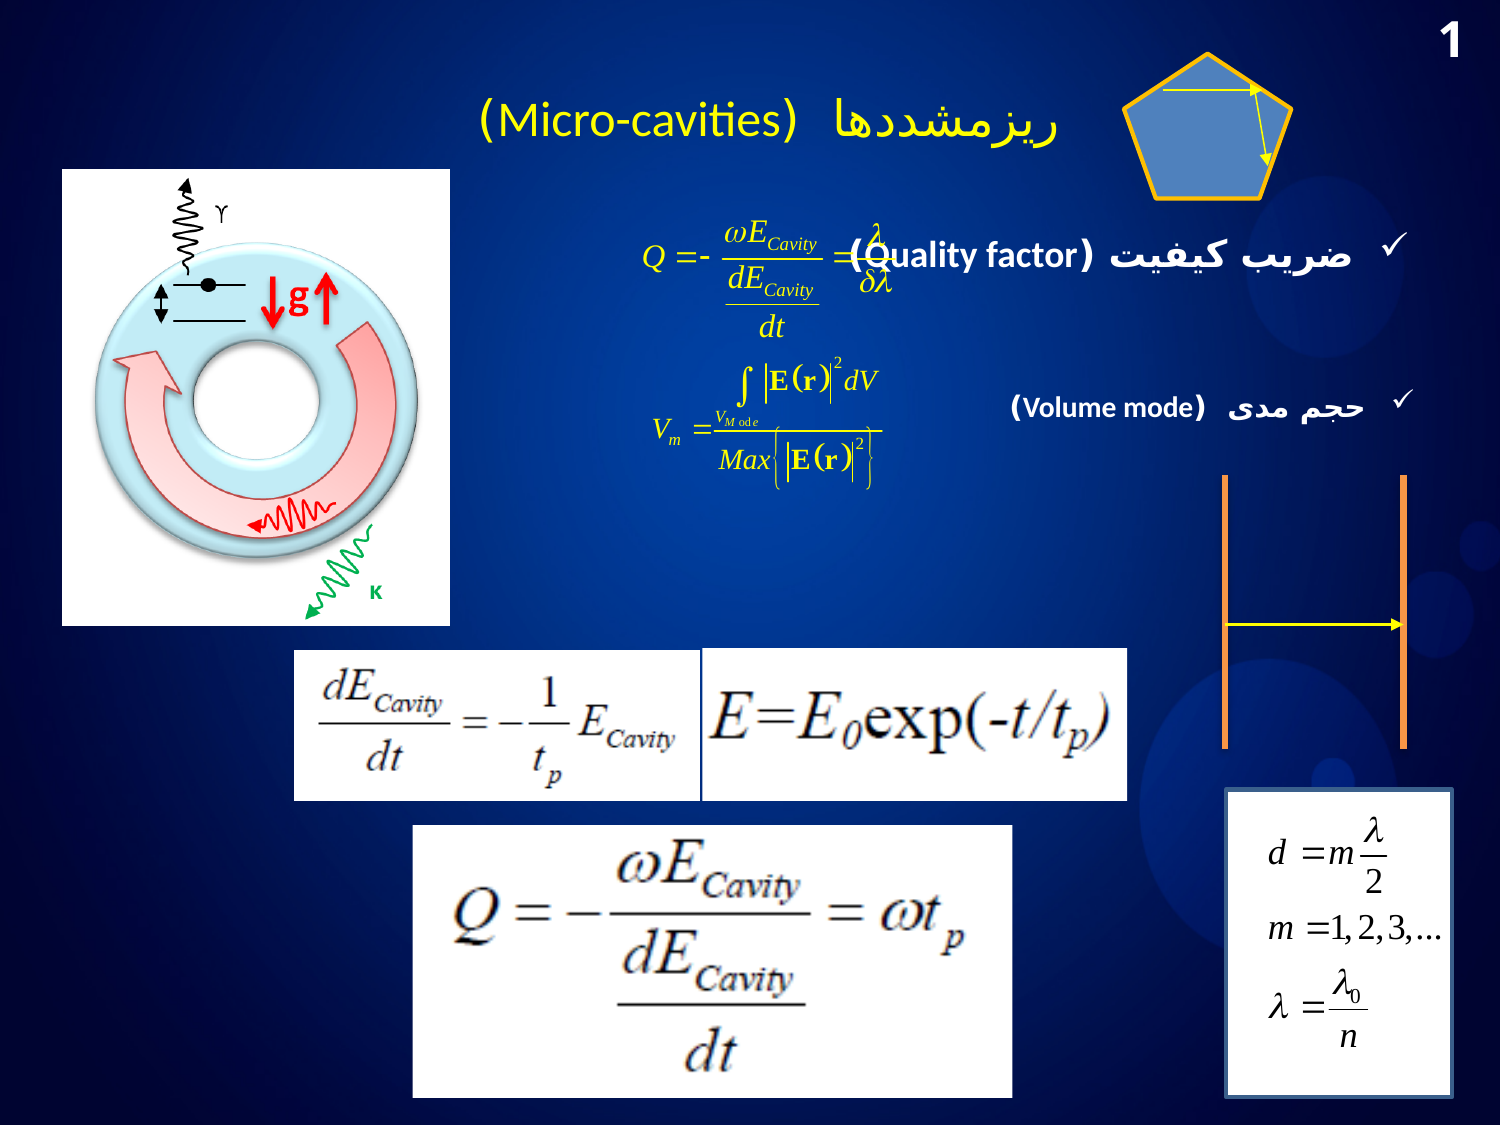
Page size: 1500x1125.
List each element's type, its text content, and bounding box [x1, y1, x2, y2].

title ریزمشددها (Micro-cavities) [225, 45, 1313, 188]
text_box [649, 349, 888, 498]
picture [0, 0, 1500, 1125]
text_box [1262, 805, 1448, 1055]
text_box حجم مدی (Volume mode) [899, 362, 1425, 463]
text_box [1121, 51, 1272, 201]
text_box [637, 209, 902, 345]
text_box [1271, 92, 1294, 170]
text_box 1 [1403, 0, 1500, 75]
text_box [1224, 787, 1454, 1099]
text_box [1254, 89, 1268, 167]
list ضریب کیفیت (Quality factor) [699, 200, 1425, 288]
